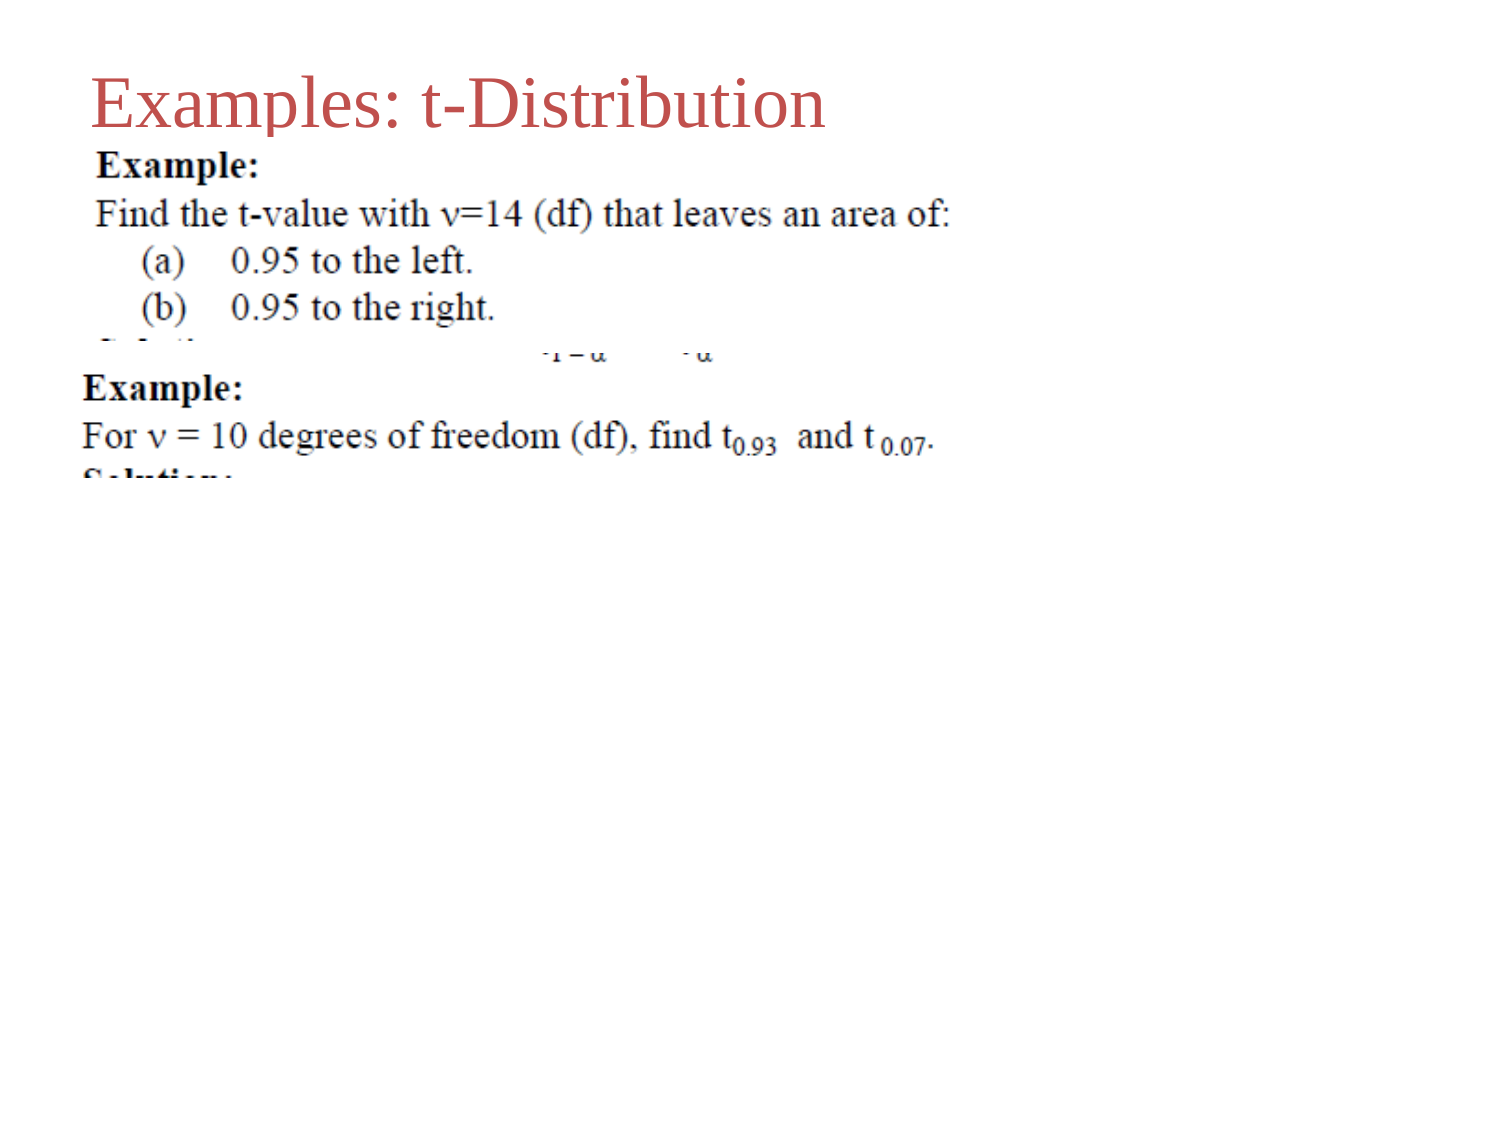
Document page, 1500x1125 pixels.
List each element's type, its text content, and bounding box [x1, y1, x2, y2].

picture [62, 352, 976, 478]
picture [62, 137, 1013, 341]
title Examples: t-Distribution [75, 45, 1425, 150]
